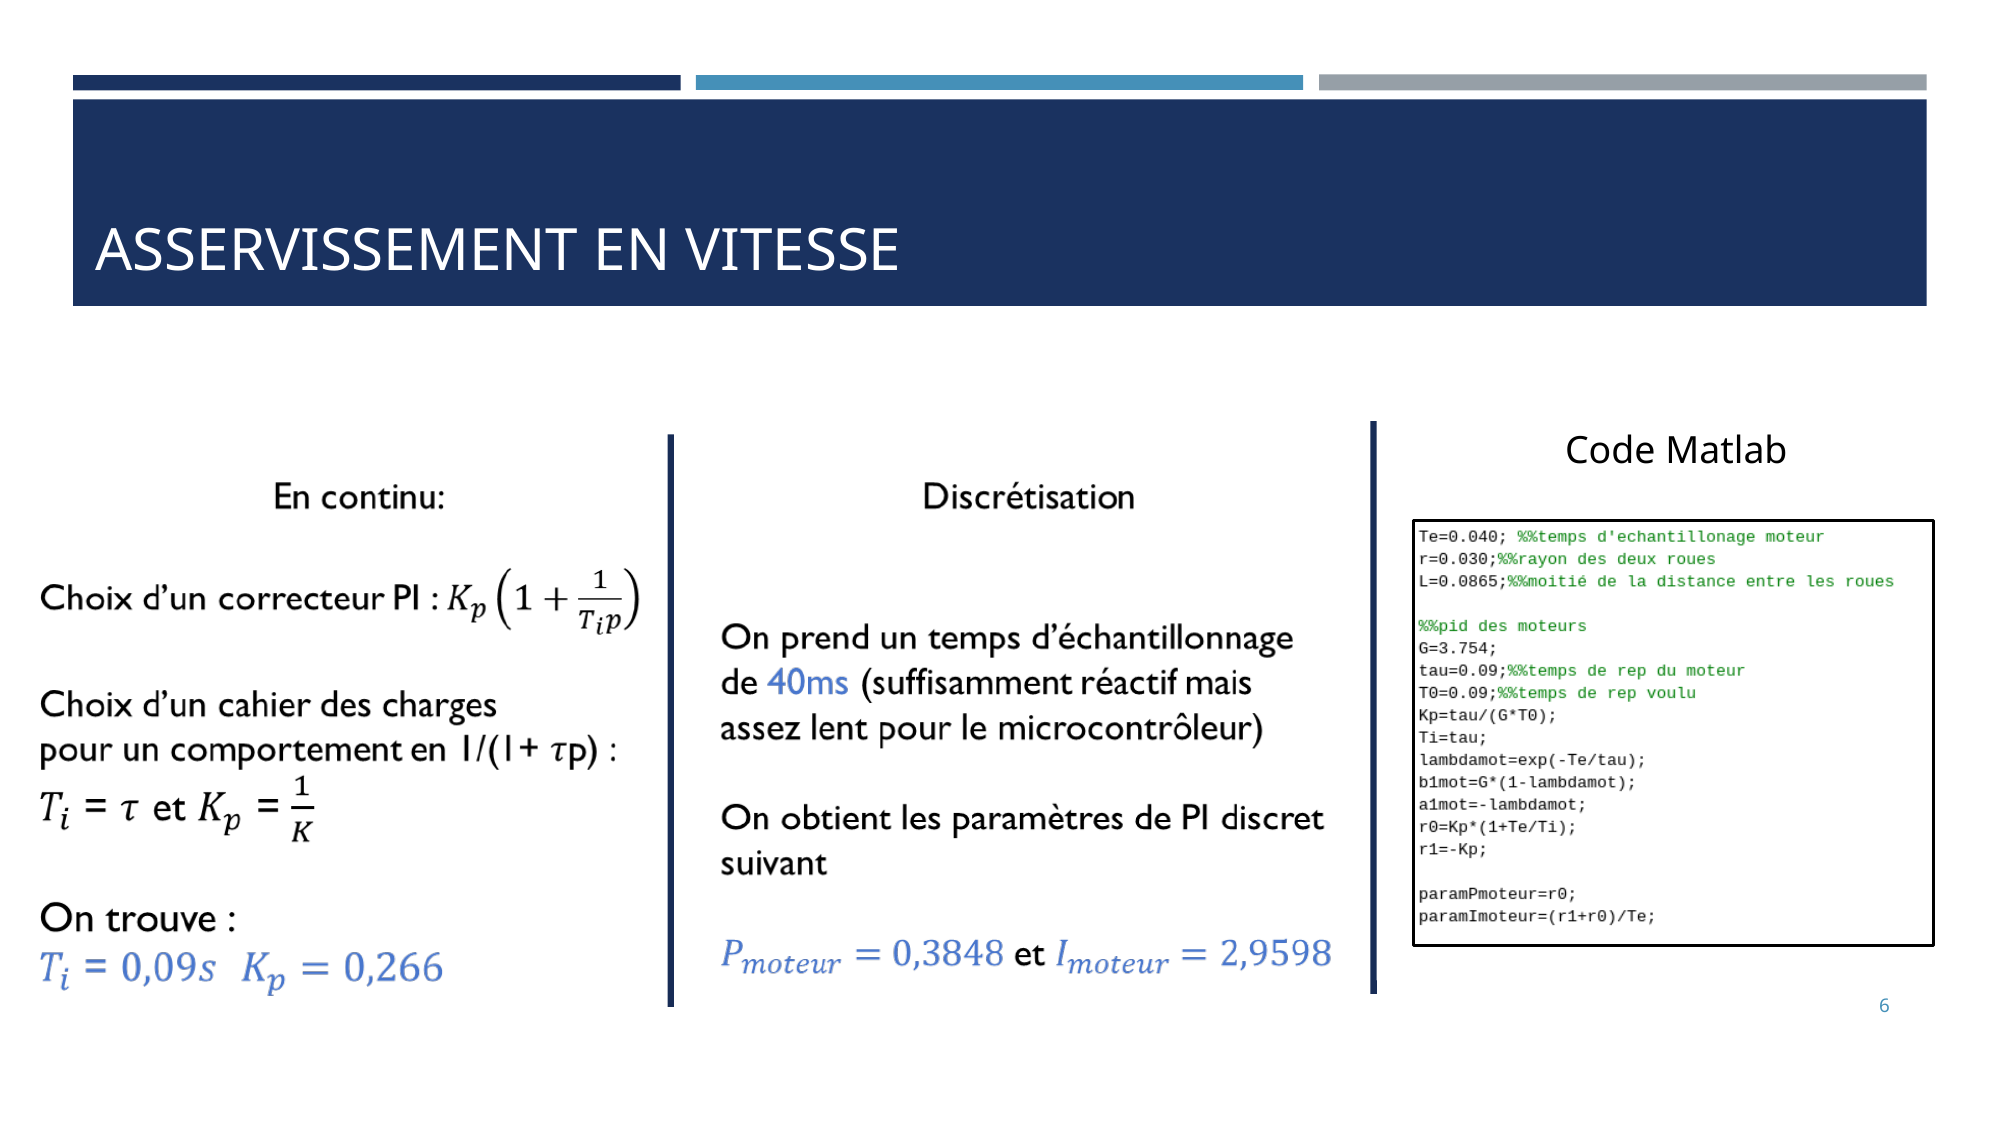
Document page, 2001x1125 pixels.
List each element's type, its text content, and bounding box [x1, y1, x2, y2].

text_box [705, 465, 1353, 1125]
title ASSERVISSEMENT EN VITESSE [95, 119, 1905, 282]
text_box Code Matlab [1353, 418, 2000, 659]
text_box [23, 465, 695, 1125]
slide_number <numéro> [1732, 977, 1905, 1037]
picture [1414, 521, 1933, 945]
